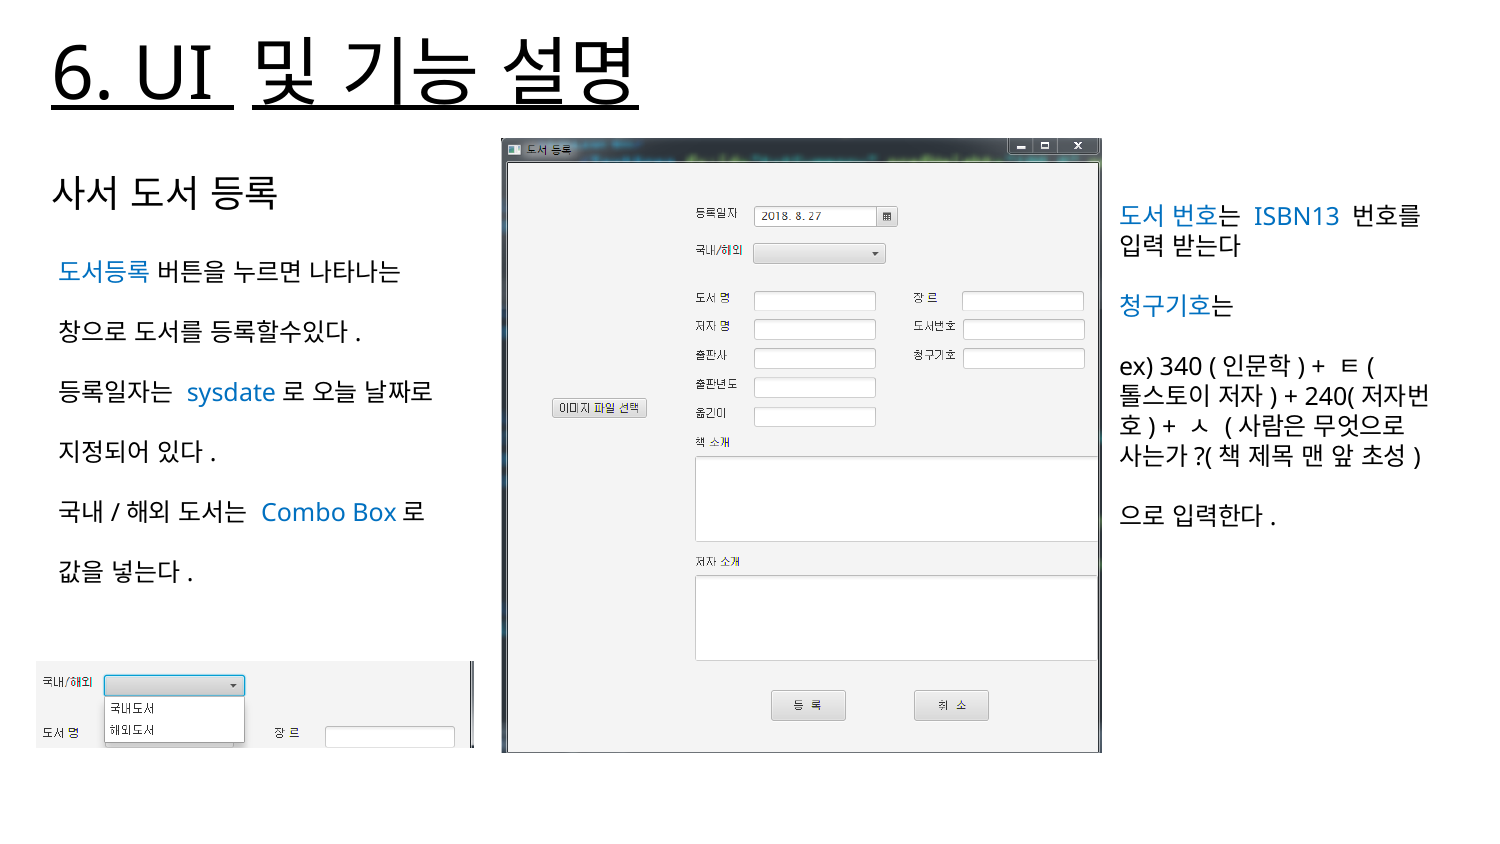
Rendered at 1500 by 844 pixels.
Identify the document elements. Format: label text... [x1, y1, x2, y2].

picture [501, 138, 1102, 753]
text_box 도서등록 버튼을 누르면 나타나는 창으로 도서를 등록할수있다. 등록일자는 sysdate로 오늘 날짜로 지정되어 있다. 국내/해외 도서는 Combo Box로 값을 넣는다. [44, 249, 449, 594]
picture [36, 660, 474, 748]
text_box 6. UI 및 기능 설명 [36, 16, 994, 122]
text_box 도서 번호는 ISBN13 번호를 입력 받는다 청구기호는 ex) 340 (인문학) + ㅌ(톨스토이 저자) + 240(저자번호) + ㅅ (사람은 무엇으로 사는가?(책 제목 맨 앞 초성) 으로 입력한다. [1107, 193, 1471, 568]
text_box 사서 도서 등록 [36, 162, 392, 223]
